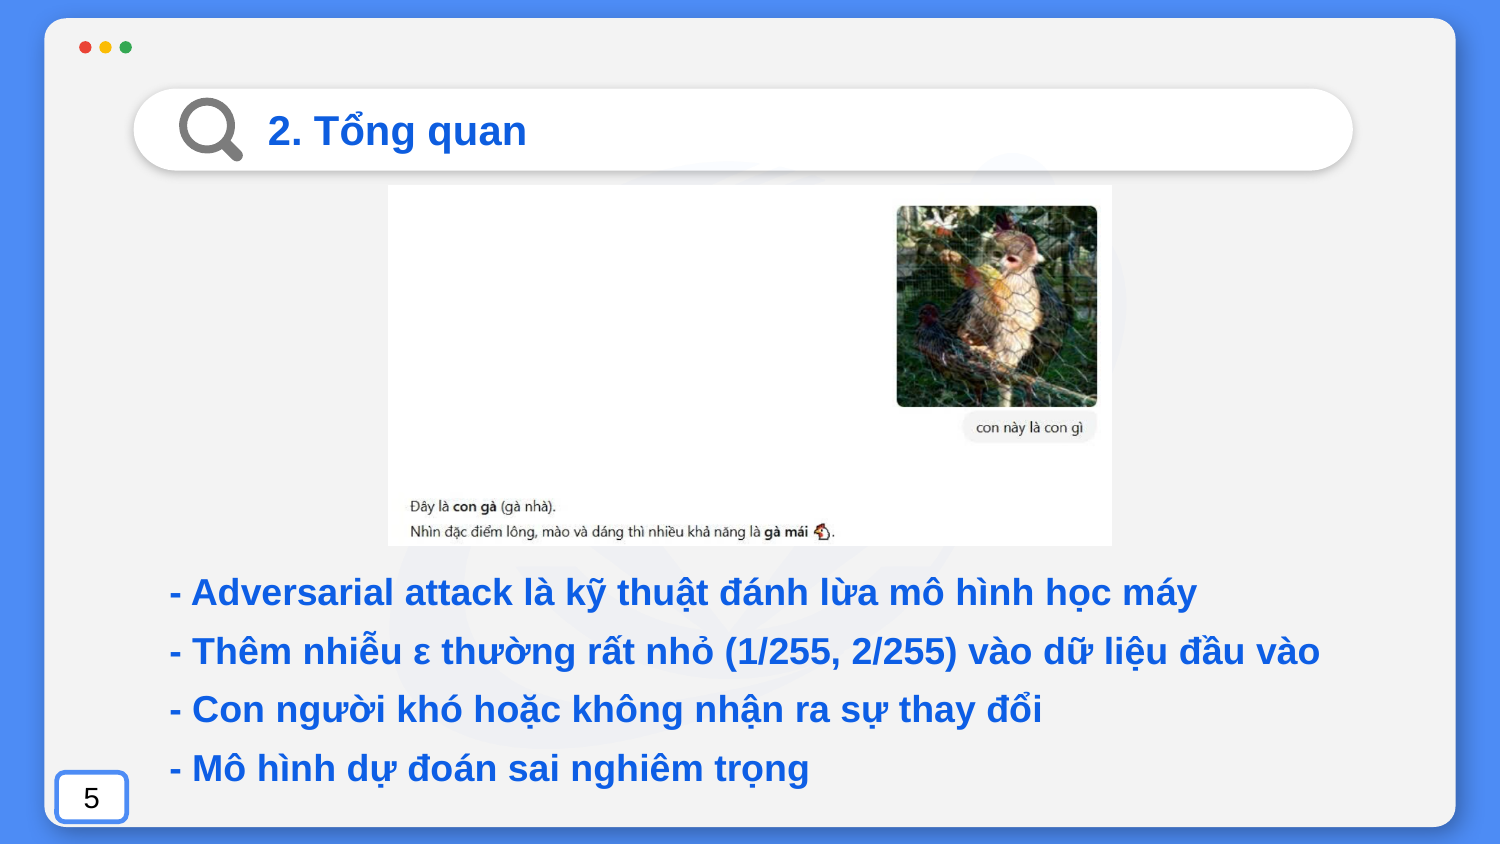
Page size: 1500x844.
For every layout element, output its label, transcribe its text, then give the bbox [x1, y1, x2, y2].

text_box - Adversarial attack là kỹ thuật đánh lừa mô hình học máy - Thêm nhiễu ε thường rất nhỏ (1/255, 2/255) vào dữ liệu đầu vào - Con người khó hoặc không nhận ra sự thay đổi - Mô hình dự đoán sai nghiêm trọng [135, 539, 1377, 832]
picture [356, 153, 1145, 773]
text_box 5 [56, 772, 127, 822]
title 2. Tổng quan [252, 89, 1368, 168]
